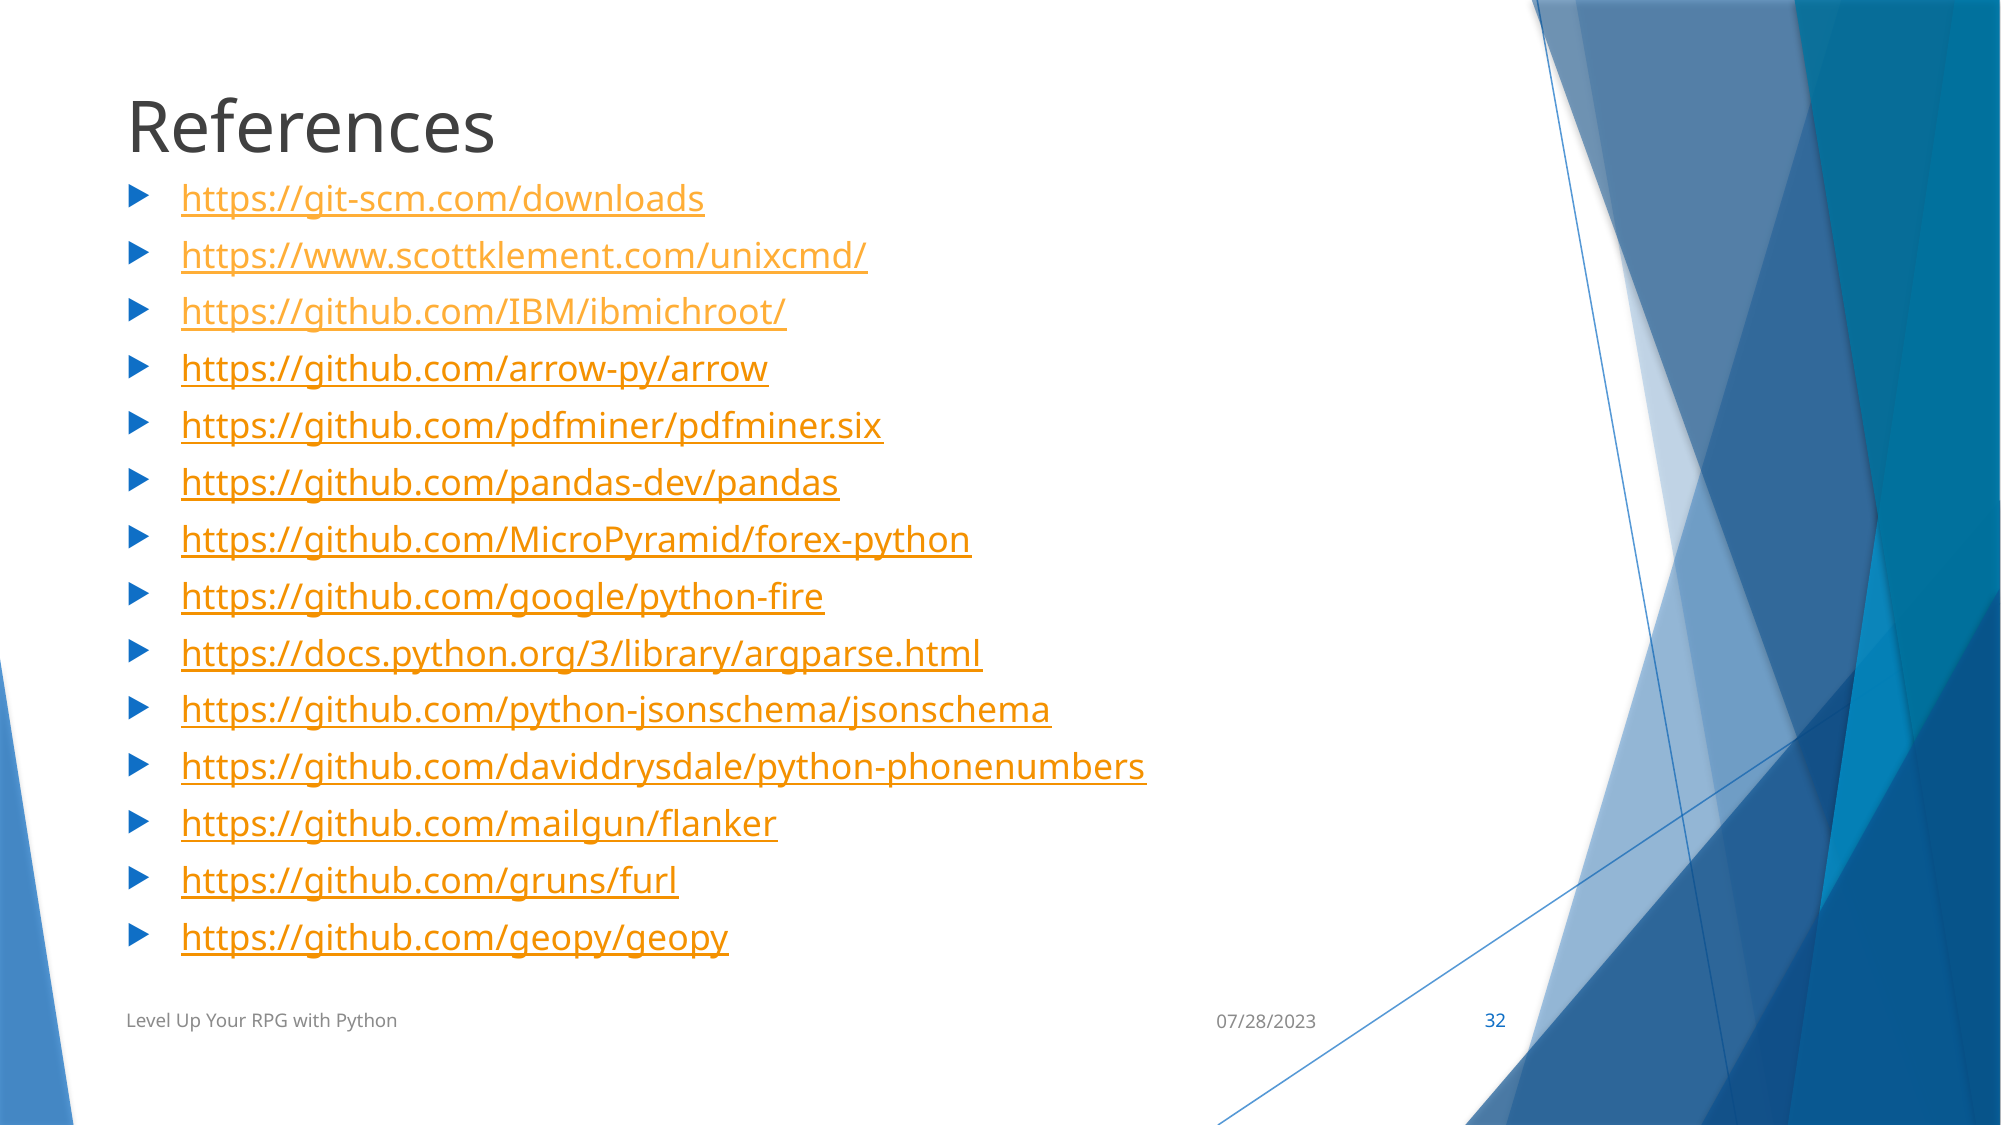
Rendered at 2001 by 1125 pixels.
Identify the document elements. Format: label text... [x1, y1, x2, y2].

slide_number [1181, 991, 1332, 1051]
slide_number 32 [1409, 991, 1522, 1051]
footer Level Up Your RPG with Python [111, 991, 1145, 1051]
list References https://git-scm.com/downloads https://www.scottklement.com/unixcmd/ https://github.com/IBM/ibmichroot/ https://github.com/arrow-py/arrow https://github.com/pdfminer/pdfminer.six https://github.com/pandas-dev/pandas https://github.com/MicroPyramid/forex-python https://github.com/google/python-fire https://docs.python.org/3/library/argparse.html https://github.com/python-jsonschema/jsonschema https://github.com/daviddrysdale/python-phonenumbers https://github.com/mailgun/flanker https://github.com/gruns/furl https://github.com/geopy/geopy [111, 74, 1410, 991]
